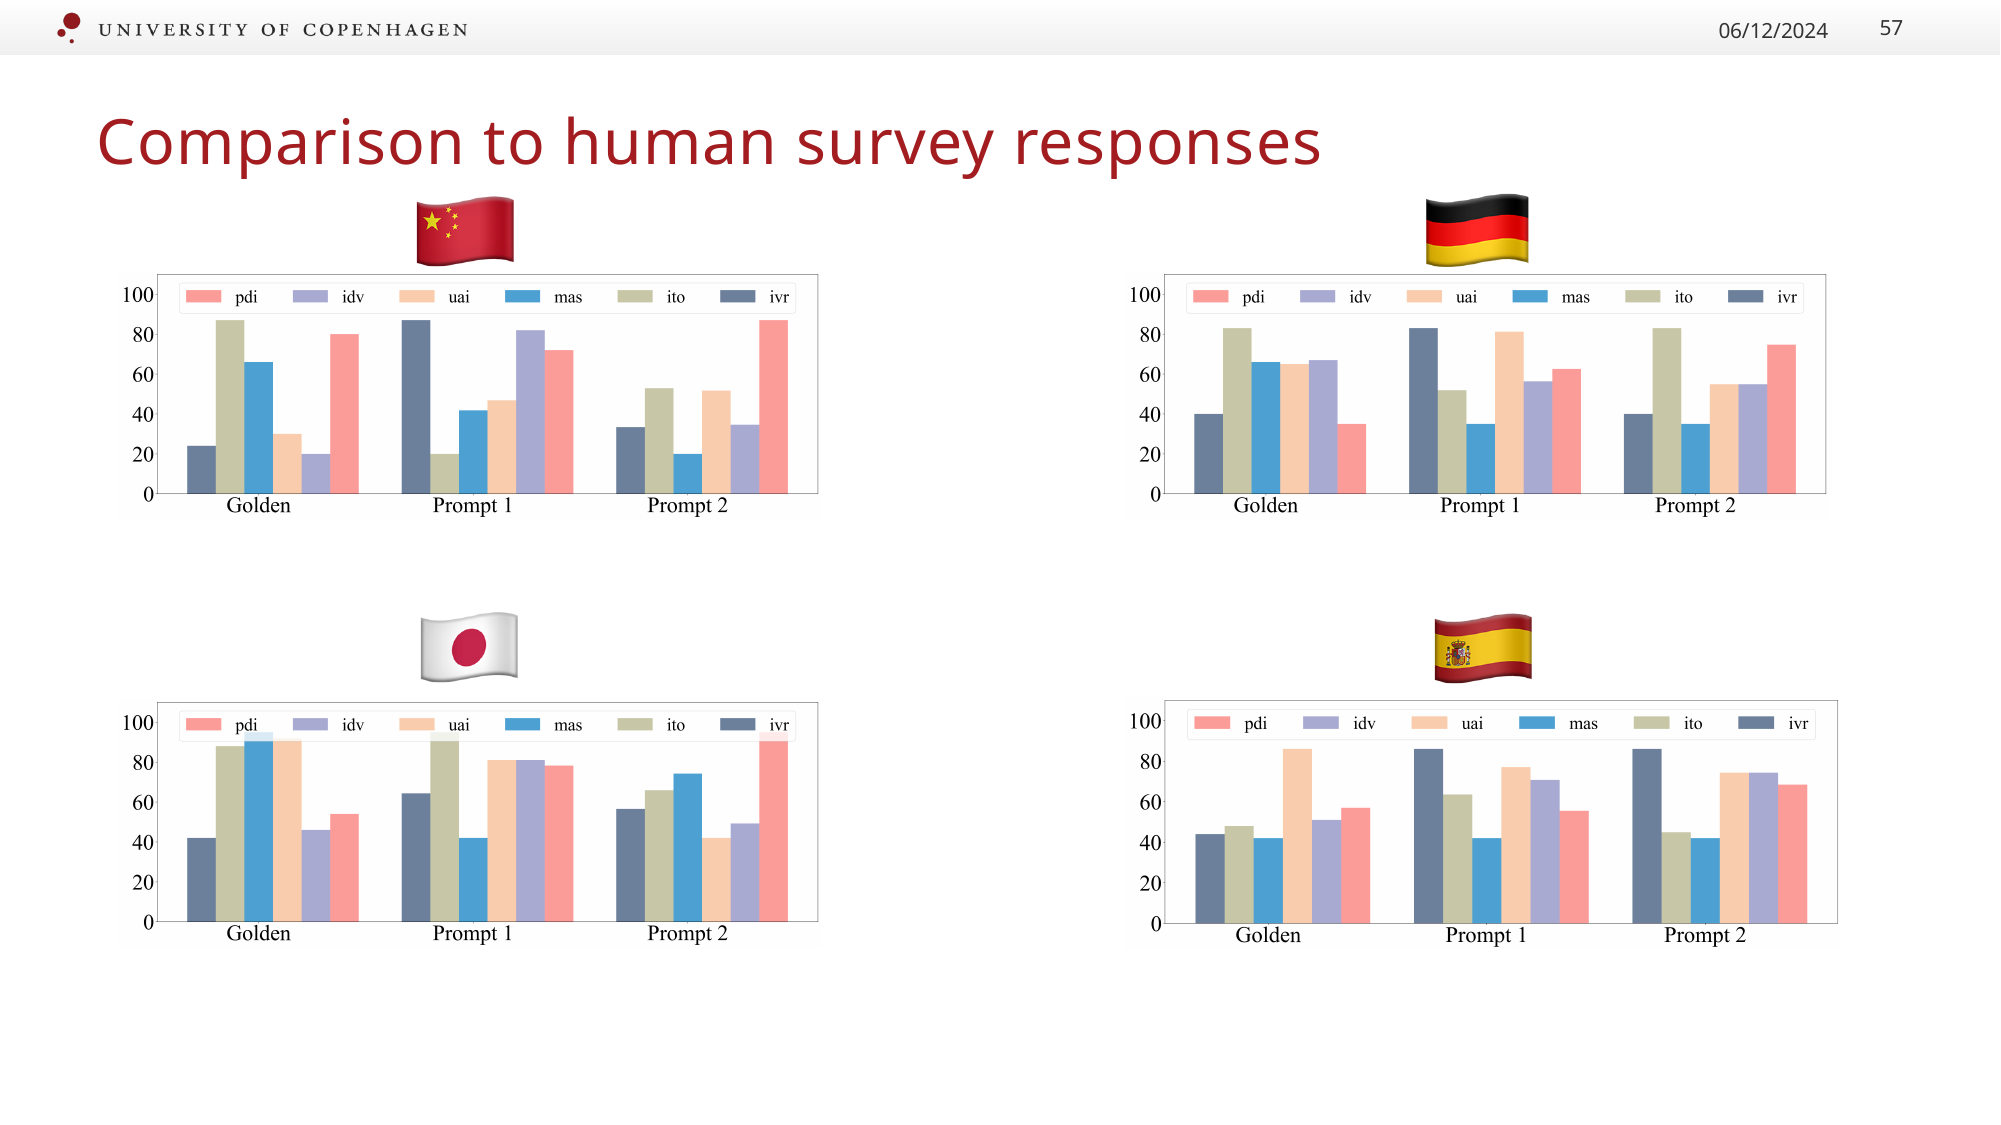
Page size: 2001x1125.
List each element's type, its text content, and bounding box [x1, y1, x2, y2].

title Comparison to human survey responses [96, 101, 1904, 244]
picture [1125, 593, 1841, 950]
slide_number 57 [1840, 14, 1904, 43]
picture [1125, 172, 1829, 520]
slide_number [1694, 14, 1829, 43]
picture [118, 176, 821, 520]
picture [118, 592, 821, 948]
picture [92, 15, 475, 42]
